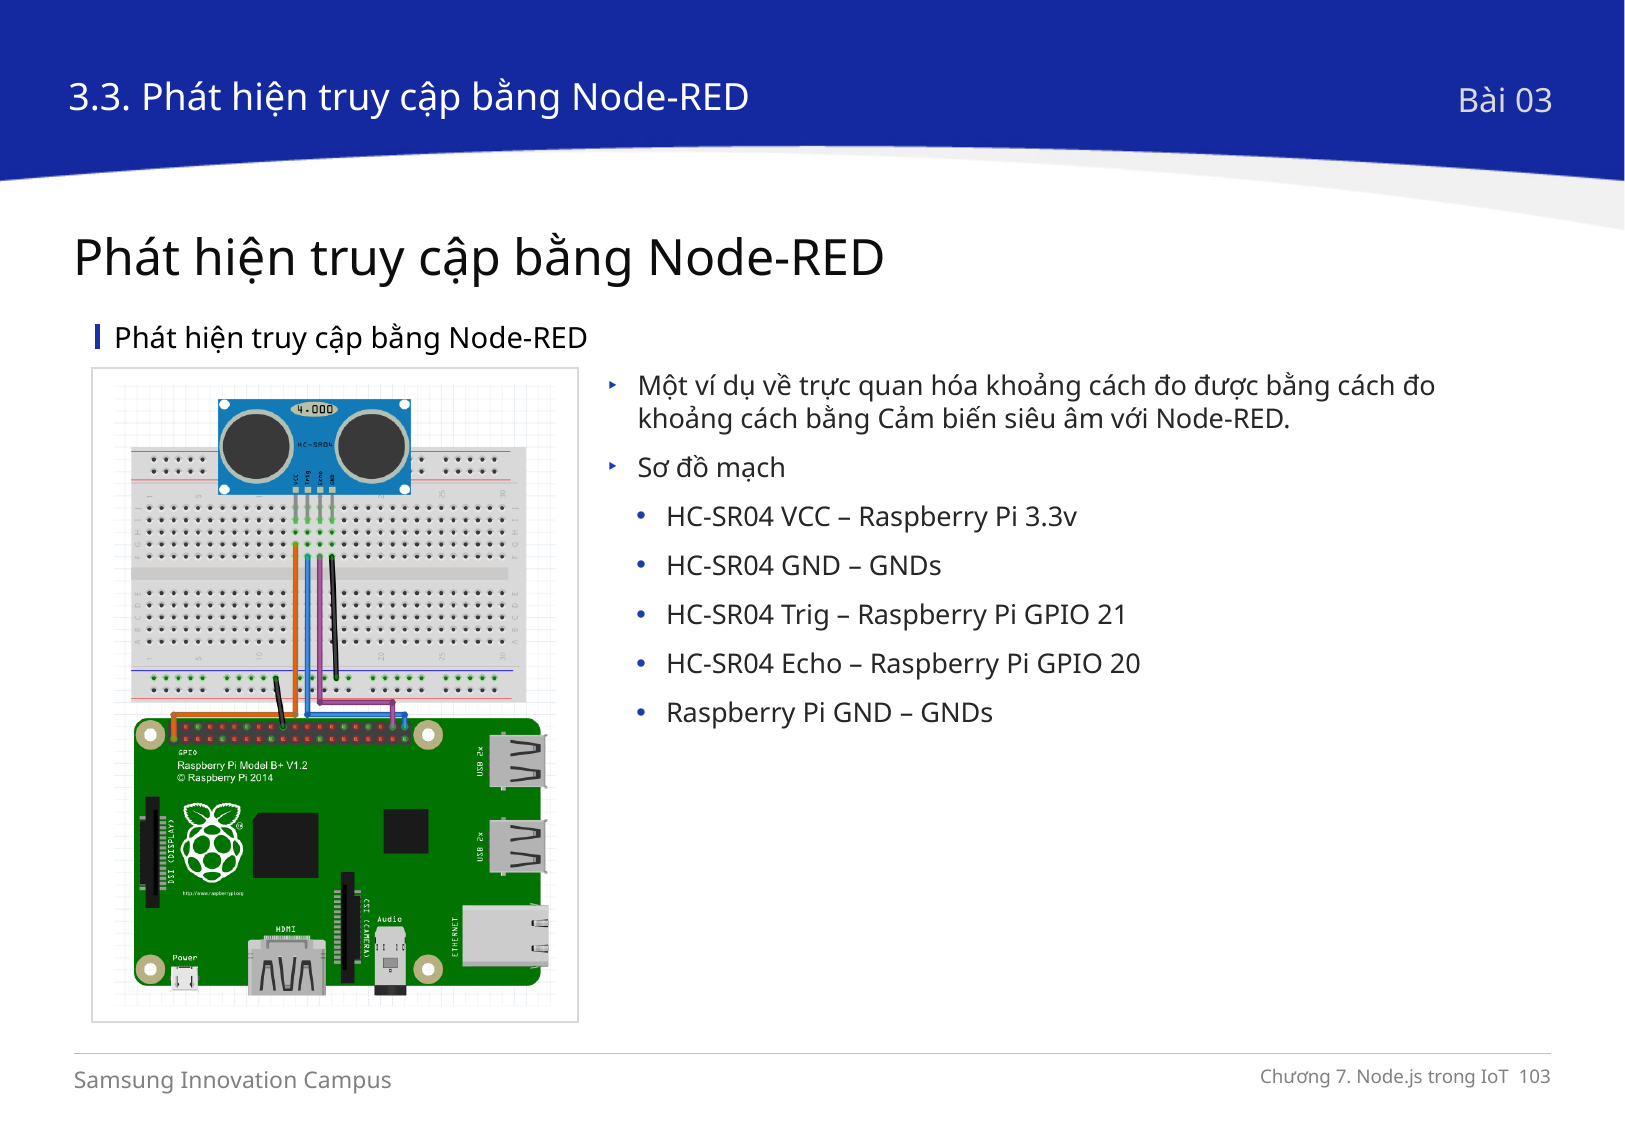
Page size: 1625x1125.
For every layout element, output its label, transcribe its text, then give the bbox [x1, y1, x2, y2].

text_box 3.3. Phát hiện truy cập bằng Node-RED [67, 72, 1025, 119]
text_box Bài 03 [1422, 78, 1554, 119]
text_box [91, 367, 579, 1023]
picture [0, 0, 1625, 1125]
text_box Phát hiện truy cập bằng Node-RED [73, 224, 1552, 287]
text_box Một ví dụ về trực quan hóa khoảng cách đo được bằng cách đo khoảng cách bằng Cảm biến siêu âm với Node-RED. Sơ đồ mạch HC-SR04 VCC – Raspberry Pi 3.3v HC-SR04 GND – GNDs HC-SR04 Trig – Raspberry Pi GPIO 21 HC-SR04 Echo – Raspberry Pi GPIO 20 Raspberry Pi GND – GNDs [607, 356, 1510, 741]
text_box Phát hiện truy cập bằng Node-RED [94, 318, 1510, 355]
